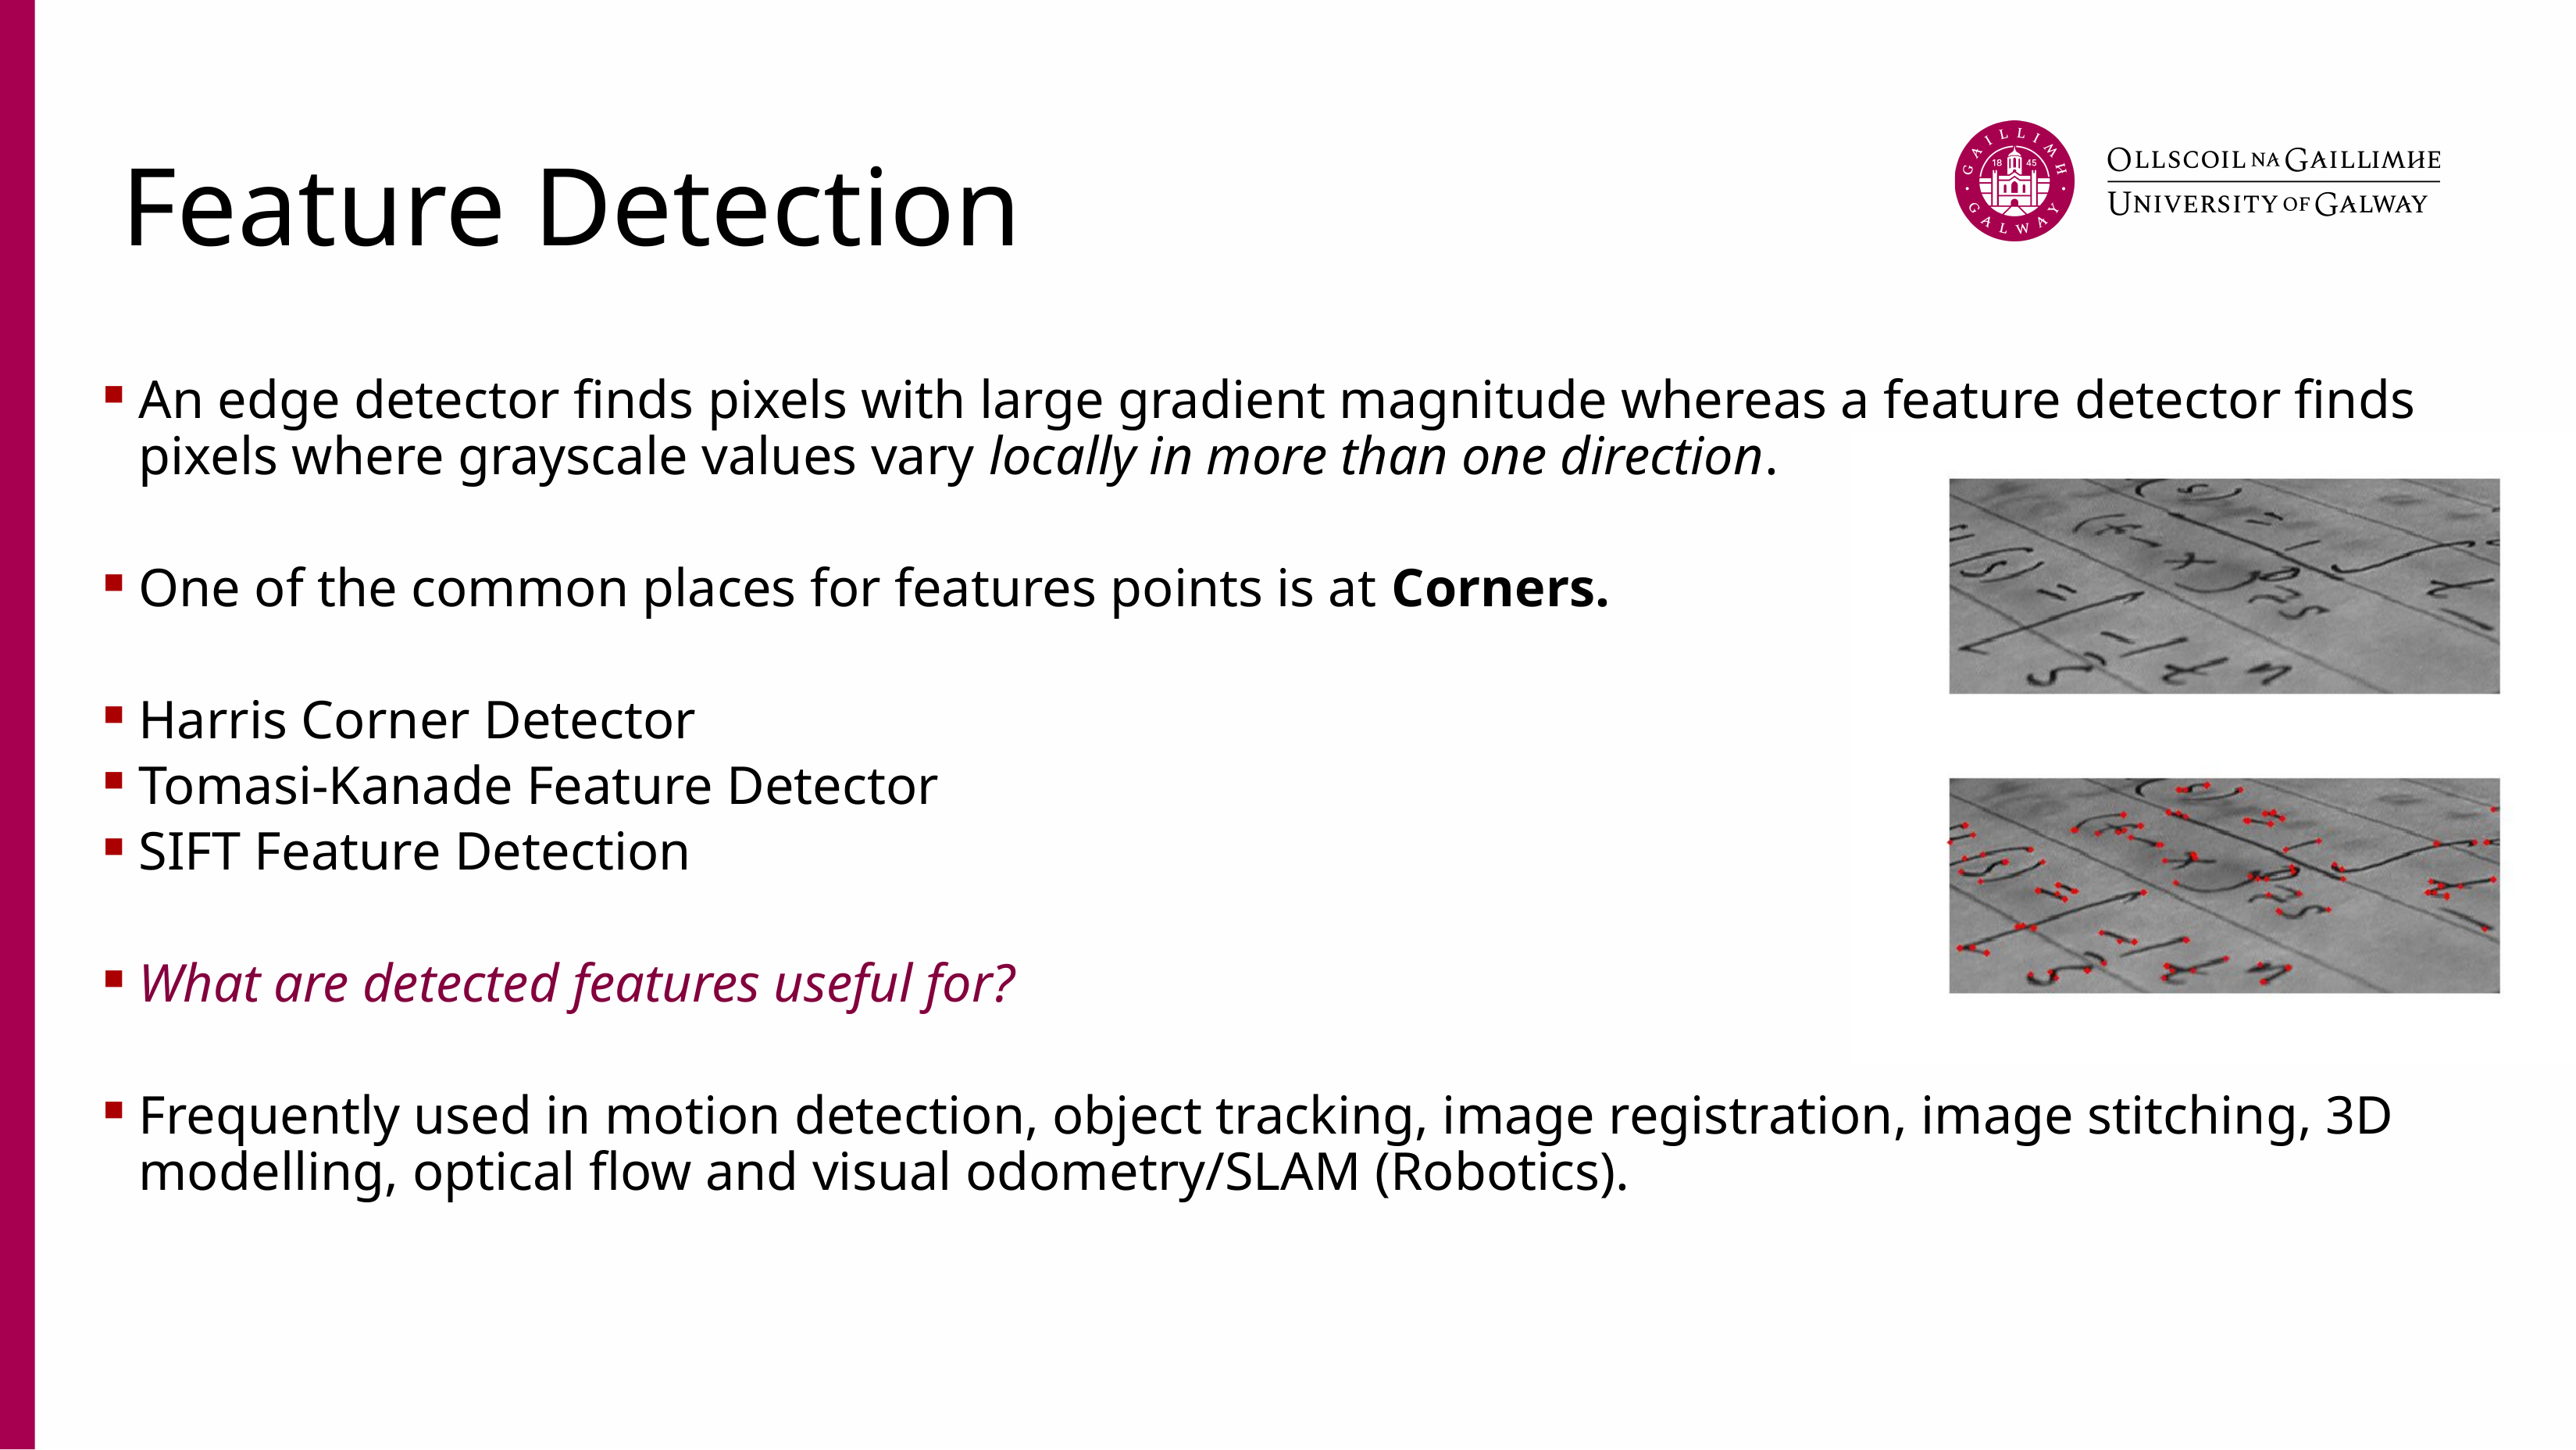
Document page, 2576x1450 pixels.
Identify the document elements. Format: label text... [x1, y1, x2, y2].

title Feature Detection [109, 132, 1936, 263]
picture [1849, 431, 2576, 1063]
list An edge detector finds pixels with large gradient magnitude whereas a feature detector finds pixels where grayscale values vary locally in more than one direction. One of the common places for features points is at Corners. Harris Corner Detector Tomasi-Kanade Feature Detector SIFT Feature Detection What are detected features useful for? Frequently used in motion detection, object tracking, image registration, image stitching, 3D modelling, optical flow and visual odometry/SLAM (Robotics). [91, 367, 2533, 1082]
